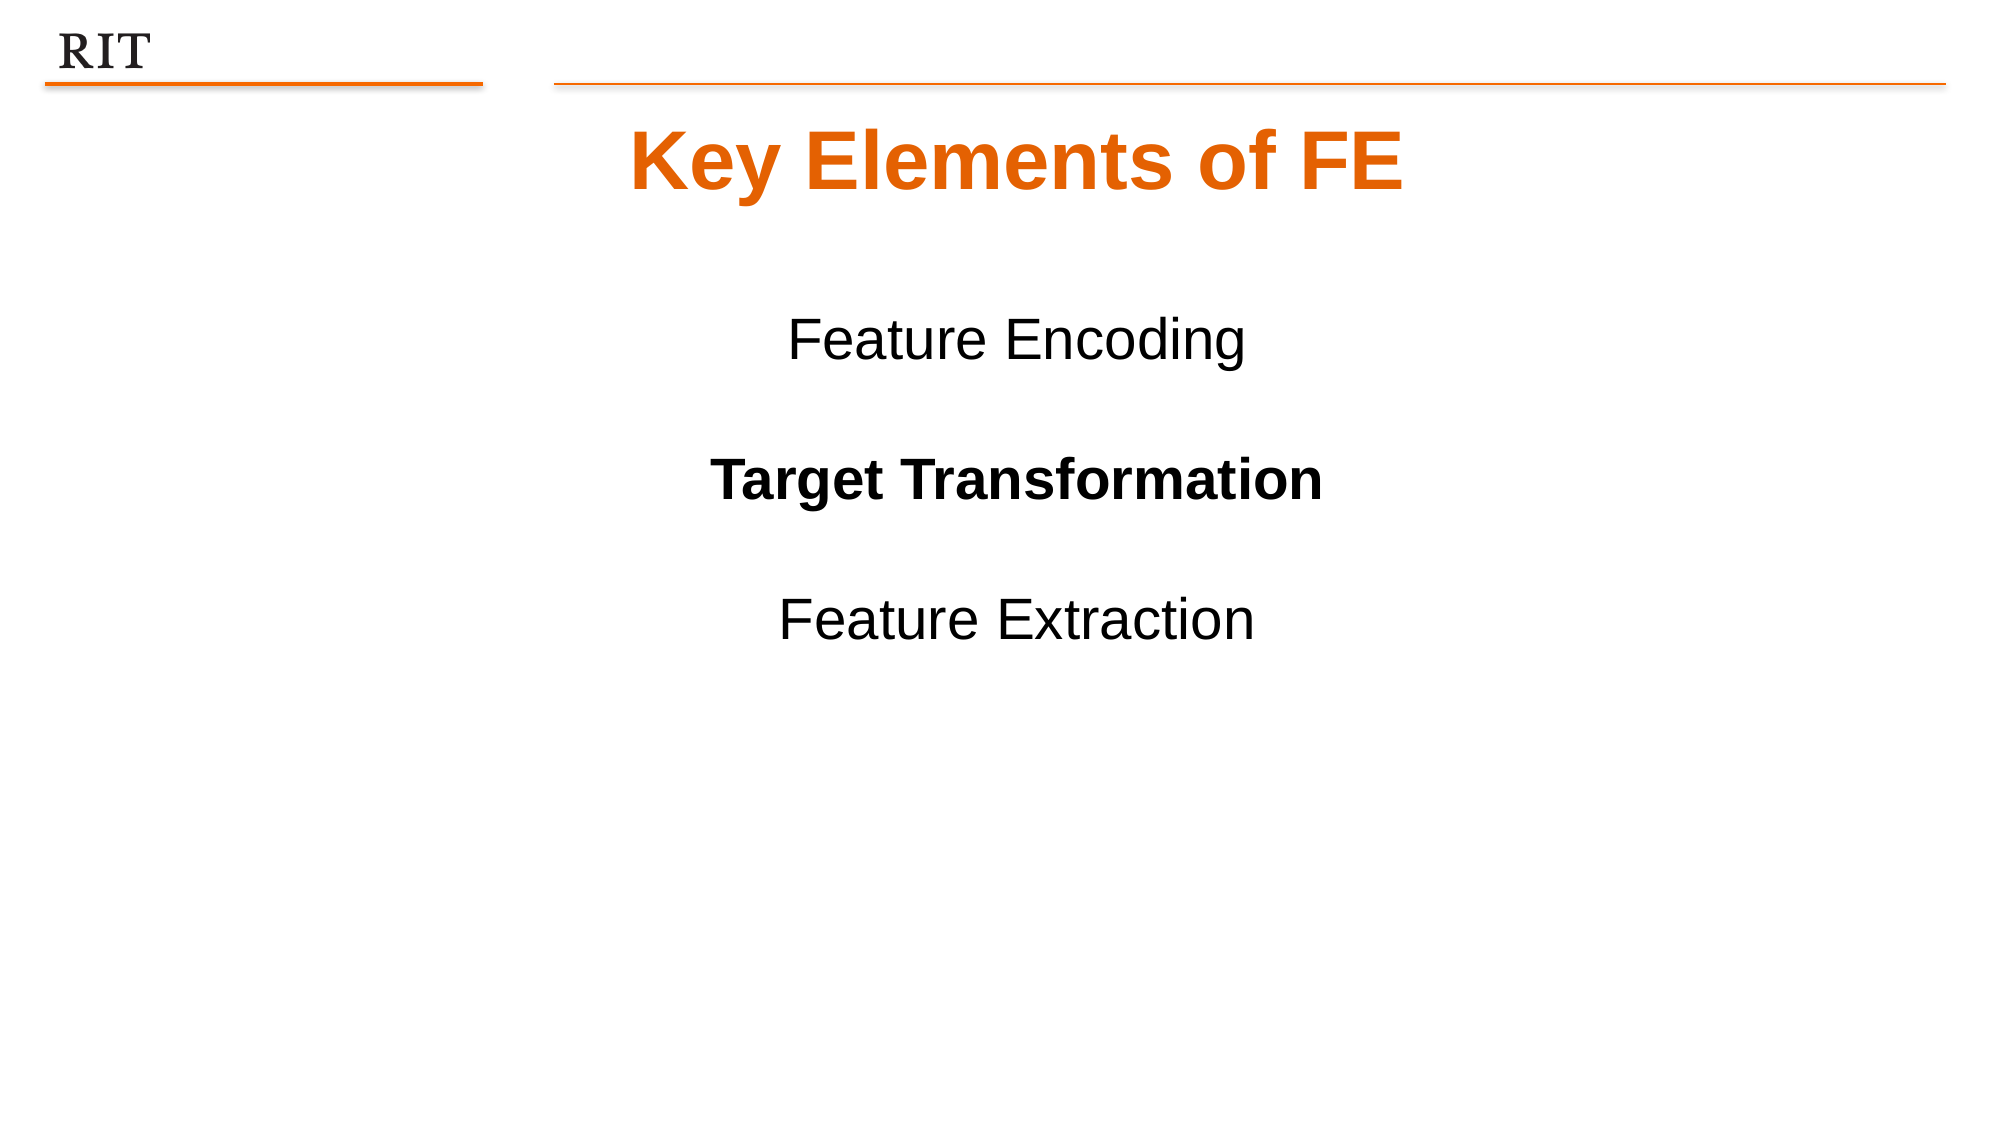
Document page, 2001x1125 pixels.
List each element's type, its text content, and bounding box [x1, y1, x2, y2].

title Key Elements of FE [117, 114, 1918, 198]
text_box Feature Encoding Target Transformation Feature Extraction [143, 280, 1892, 966]
